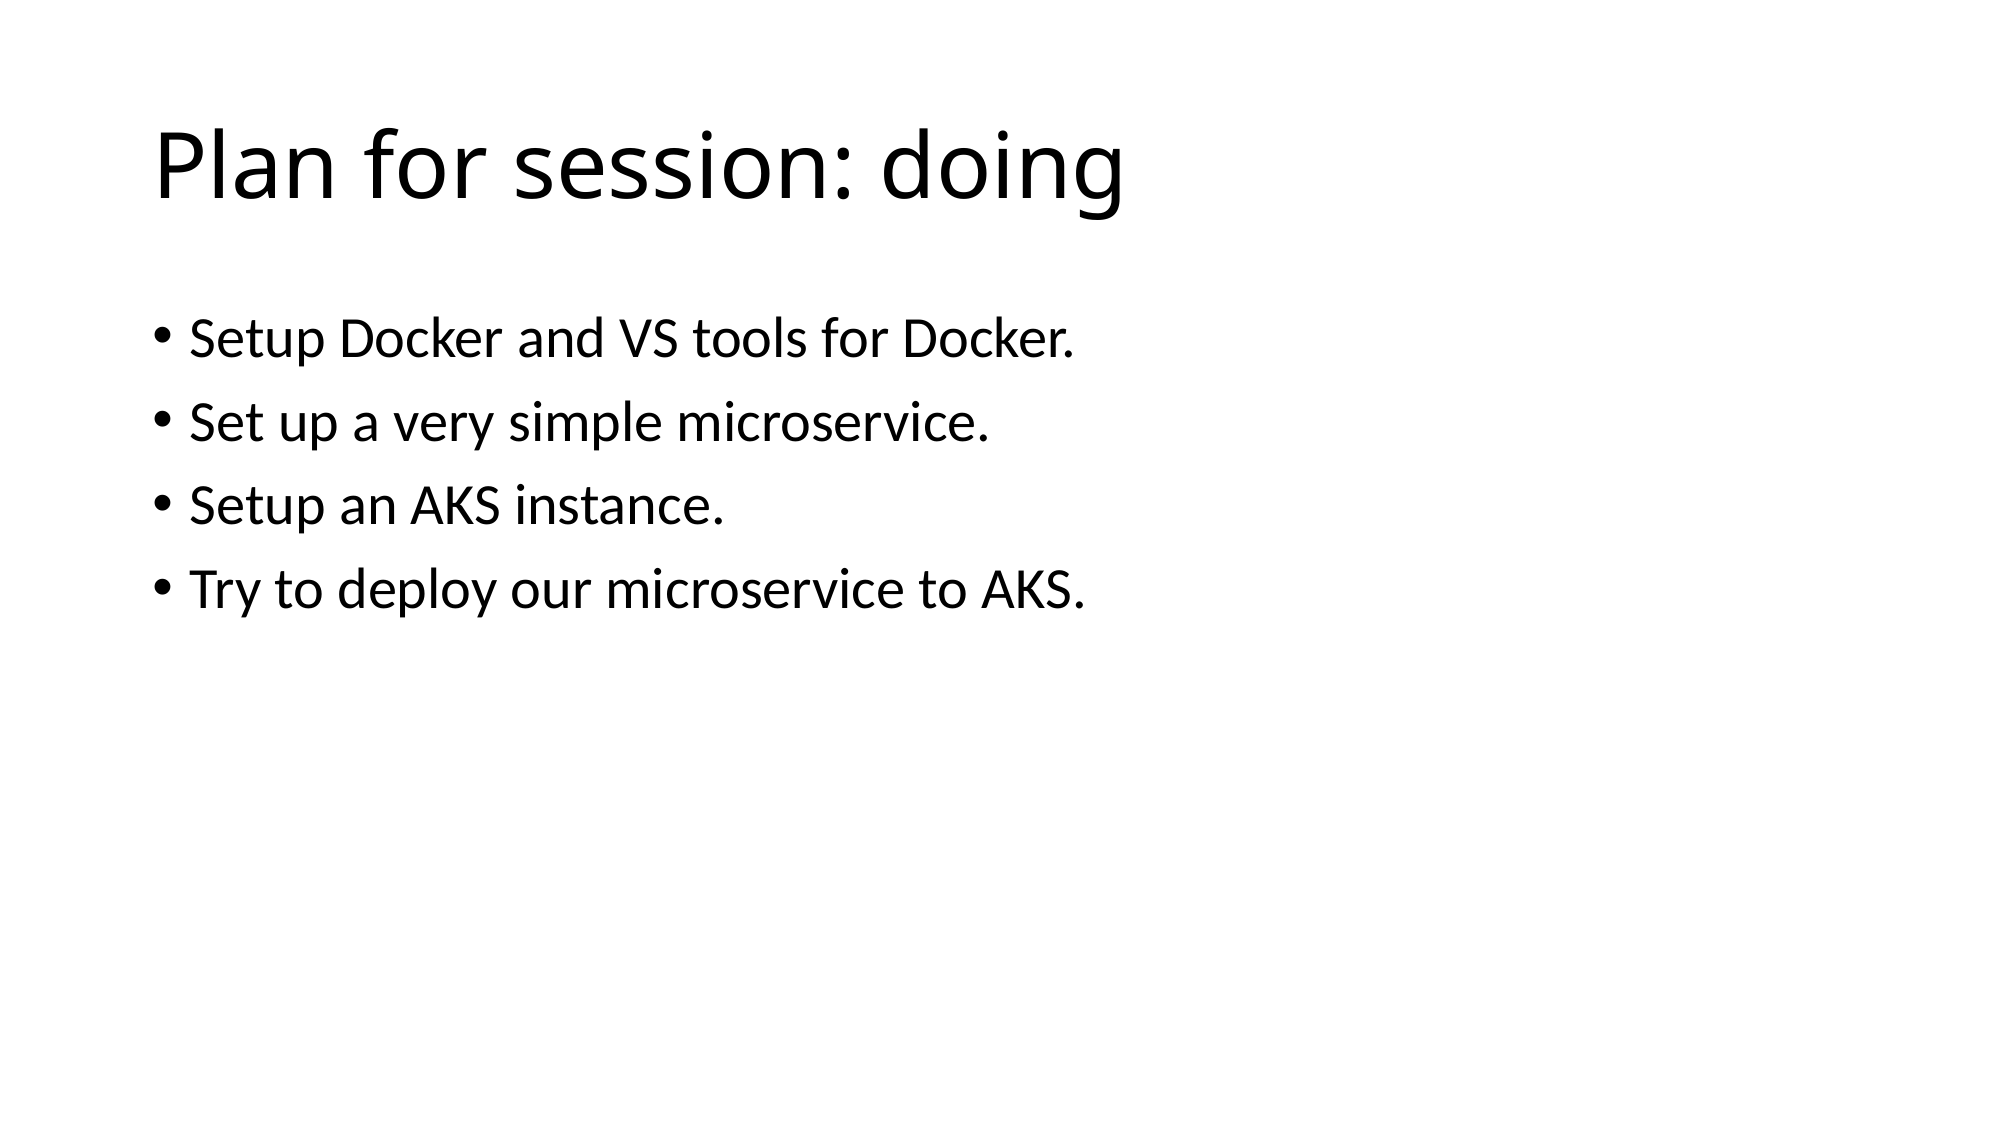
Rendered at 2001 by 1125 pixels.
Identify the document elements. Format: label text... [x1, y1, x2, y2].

list Setup Docker and VS tools for Docker. Set up a very simple microservice. Setup an AKS instance. Try to deploy our microservice to AKS. [137, 299, 1863, 1014]
title Plan for session: doing [137, 59, 1863, 278]
